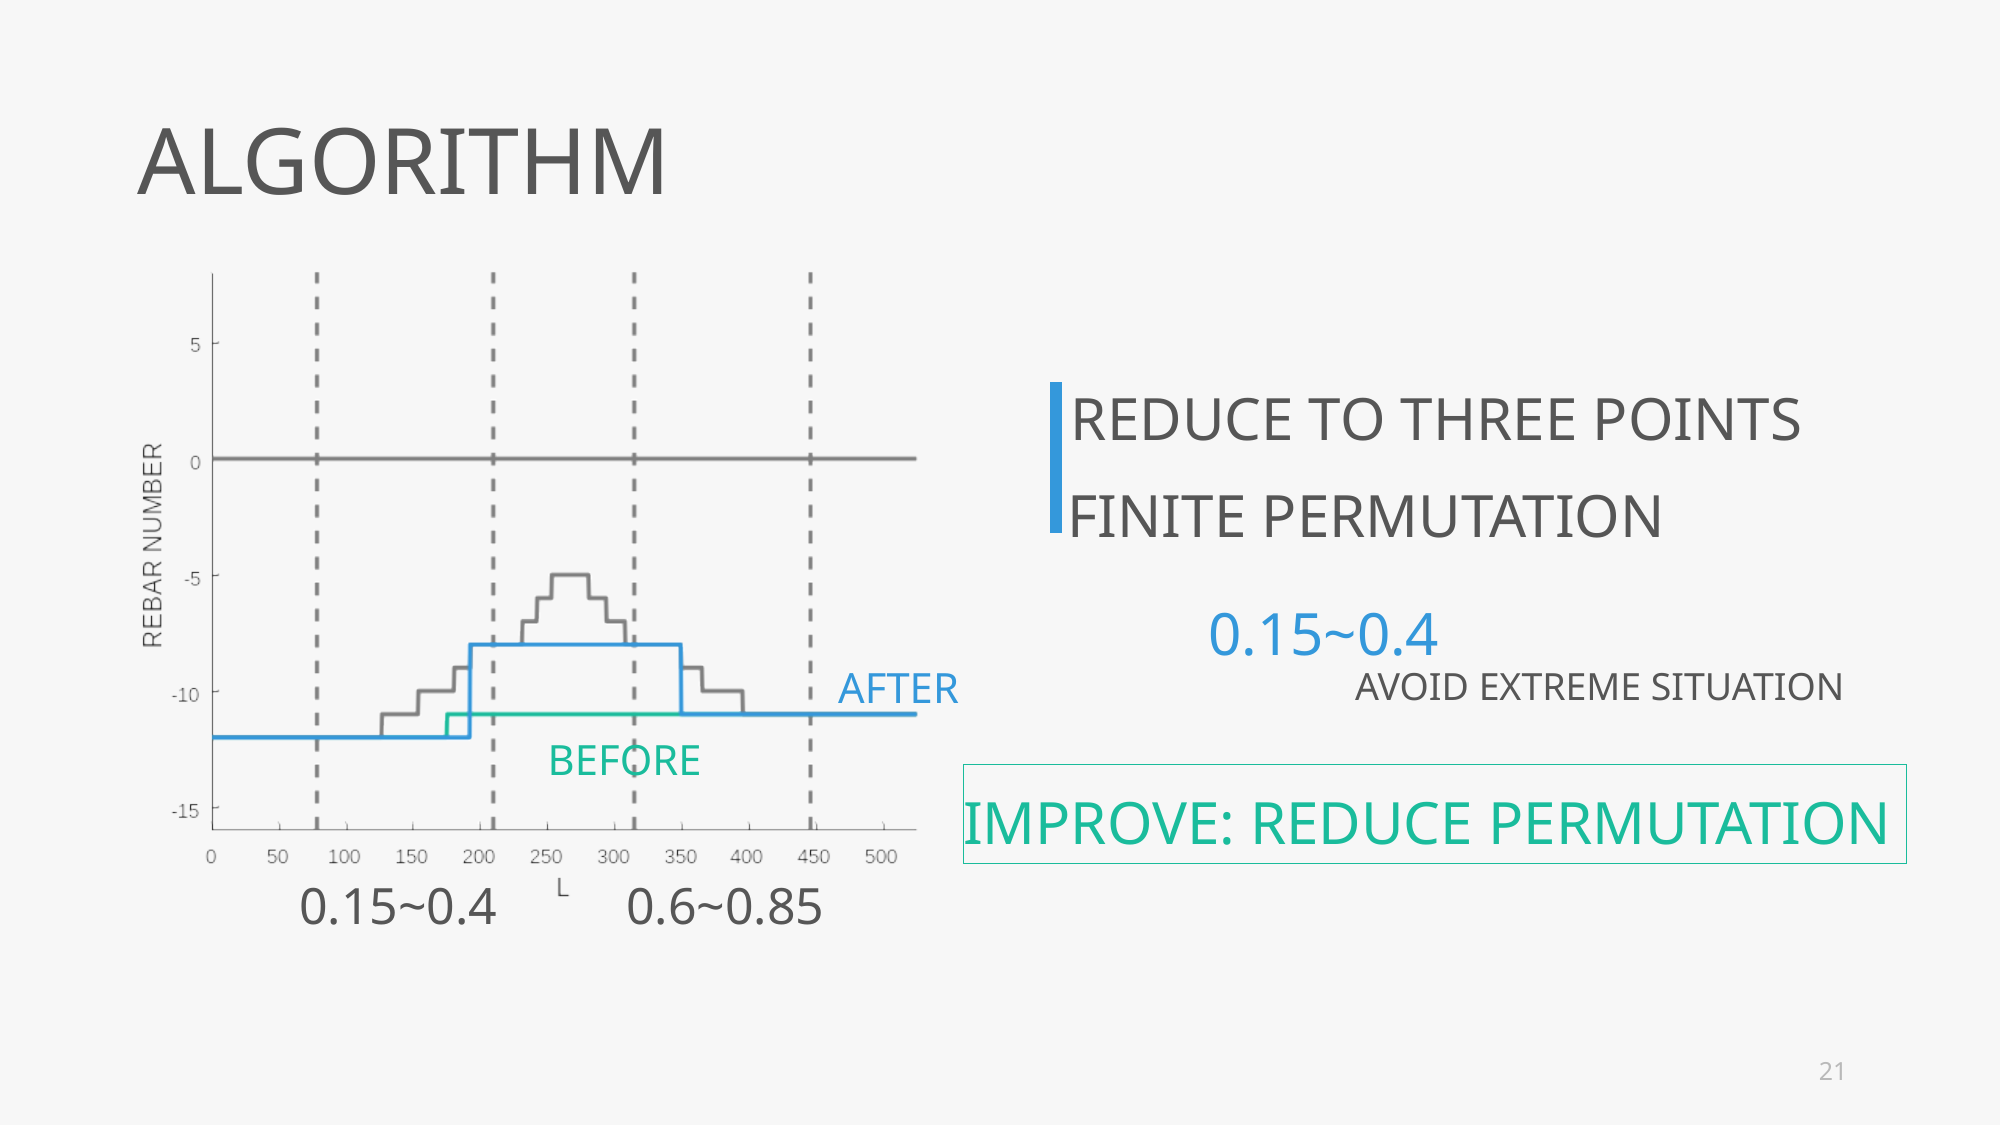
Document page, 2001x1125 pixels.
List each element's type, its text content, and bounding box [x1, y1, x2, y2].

text_box AVOID EXTREME SITUATION [1354, 646, 1860, 716]
text_box 0.15~0.4 [1208, 575, 1454, 675]
picture [93, 222, 1001, 903]
text_box 0.15~0.4 [299, 903, 512, 942]
text_box IMPROVE: REDUCE PERMUTATION [1001, 764, 1907, 864]
list ALGORITHM [137, 108, 1572, 224]
text_box 0.6~0.85 [626, 903, 839, 942]
slide_number 21 [1412, 1042, 1863, 1103]
text_box REDUCE TO THREE POINTS [1070, 360, 1818, 460]
text_box FINITE PERMUTATION [1067, 457, 1680, 557]
